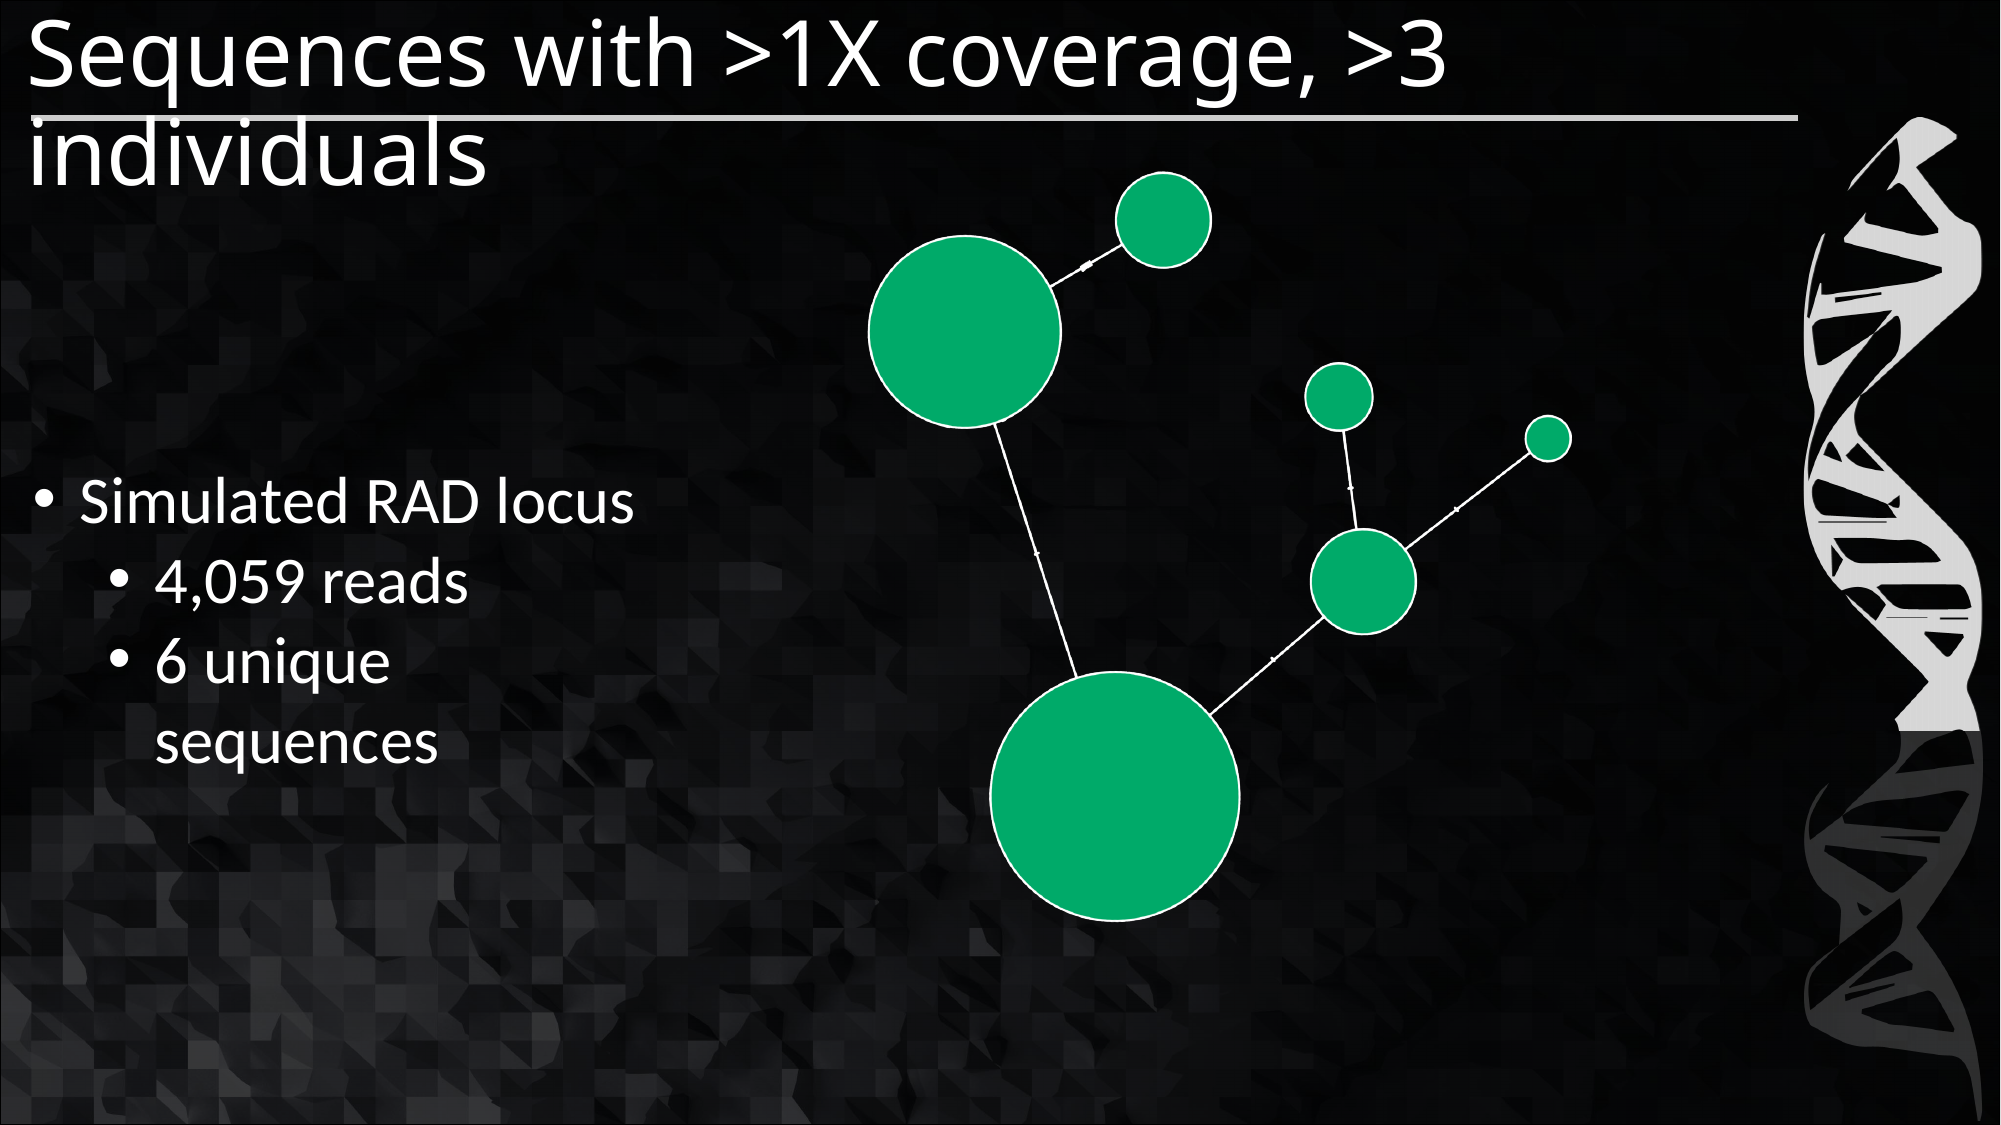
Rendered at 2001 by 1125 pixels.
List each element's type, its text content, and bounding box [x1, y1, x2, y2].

text_box Simulated RAD locus 4,059 reads 6 unique sequences [18, 449, 665, 785]
picture [1, 1, 1999, 1124]
title Sequences with >1X coverage, >3 individuals [11, 0, 1737, 218]
